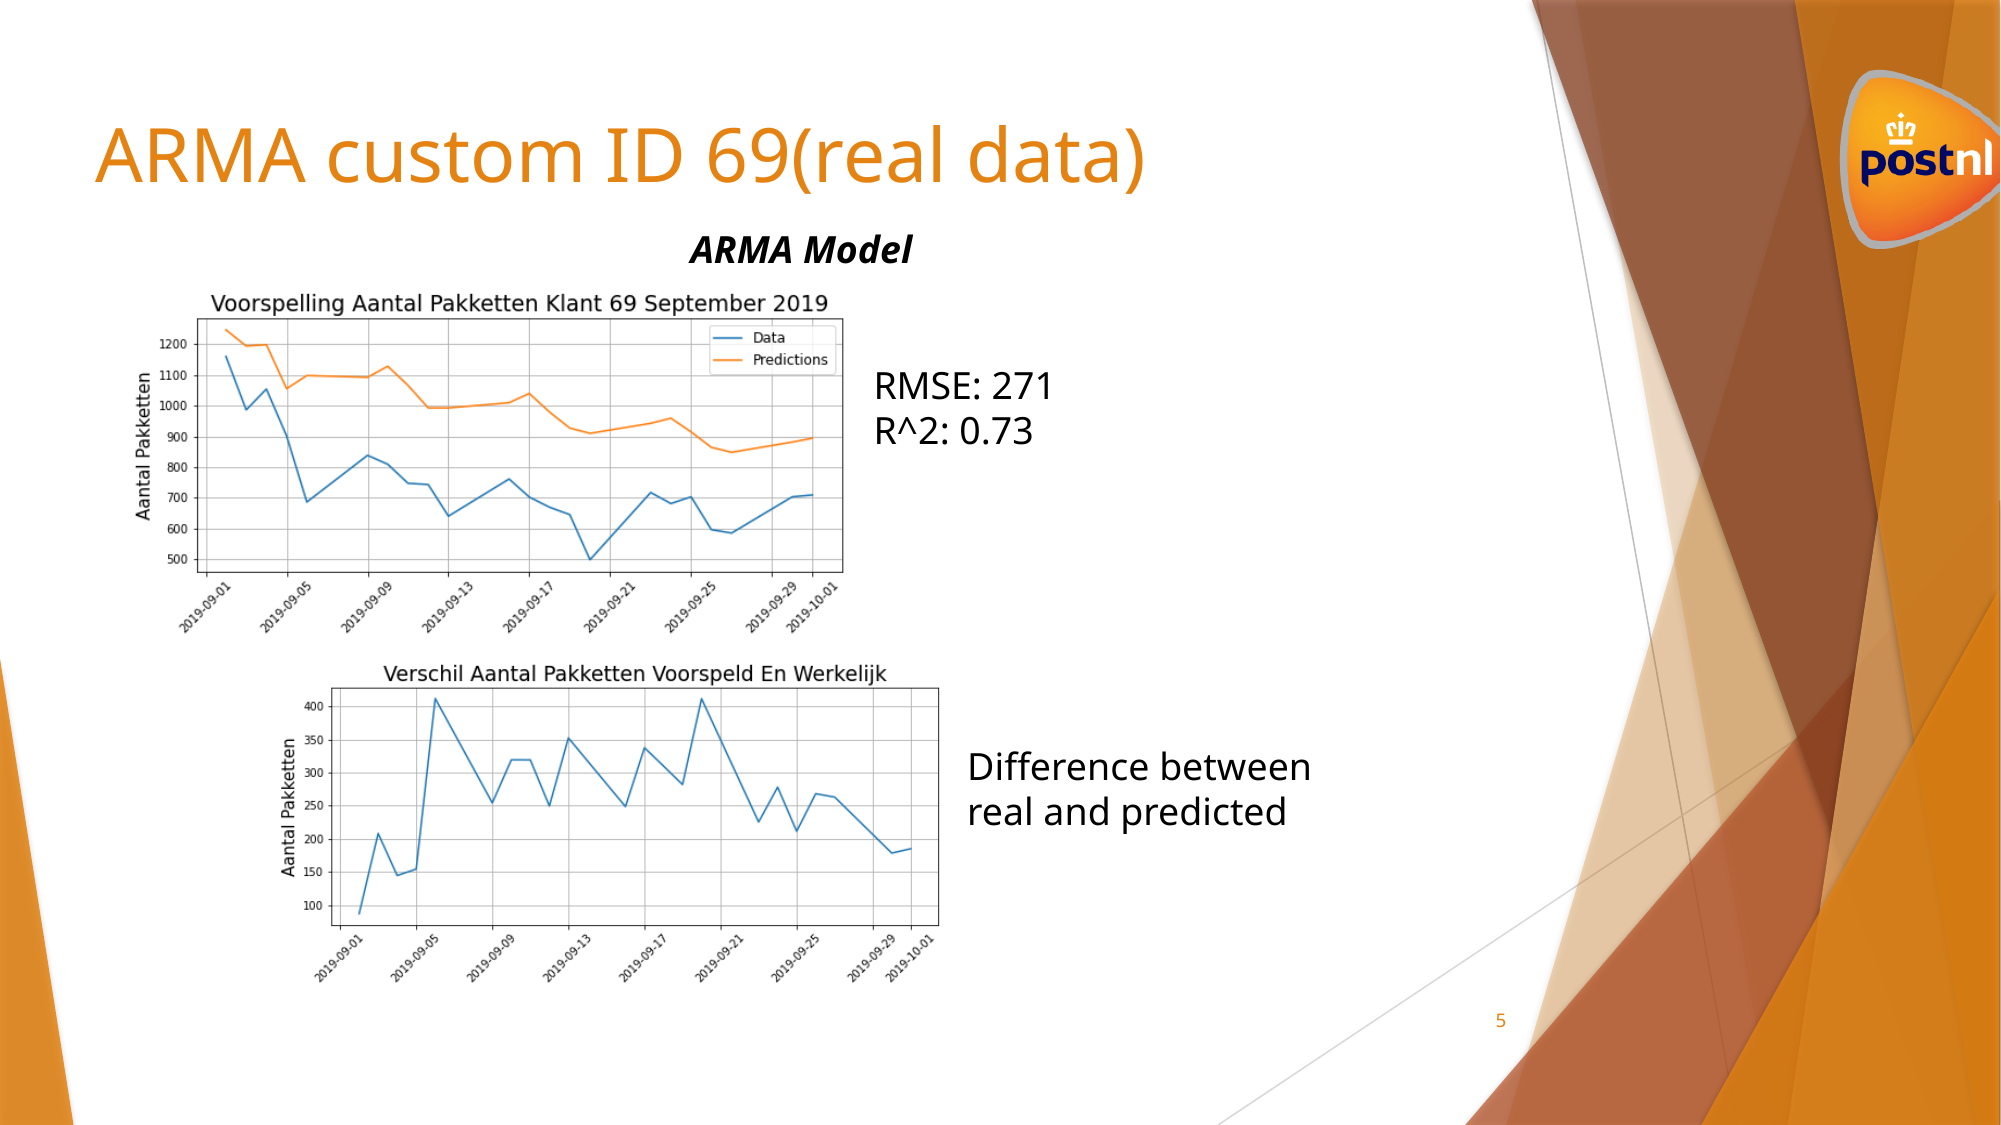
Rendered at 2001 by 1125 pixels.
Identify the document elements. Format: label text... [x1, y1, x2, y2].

text_box RMSE: 271 R^2: 0.73 [858, 354, 1072, 460]
text_box ARMA Model [675, 218, 928, 278]
slide_number 5 [1409, 991, 1522, 1051]
picture [1838, 69, 2000, 251]
title ARMA custom ID 69(real data) [80, 99, 1491, 231]
picture [123, 279, 953, 991]
text_box Difference between real and predicted [957, 735, 1402, 841]
